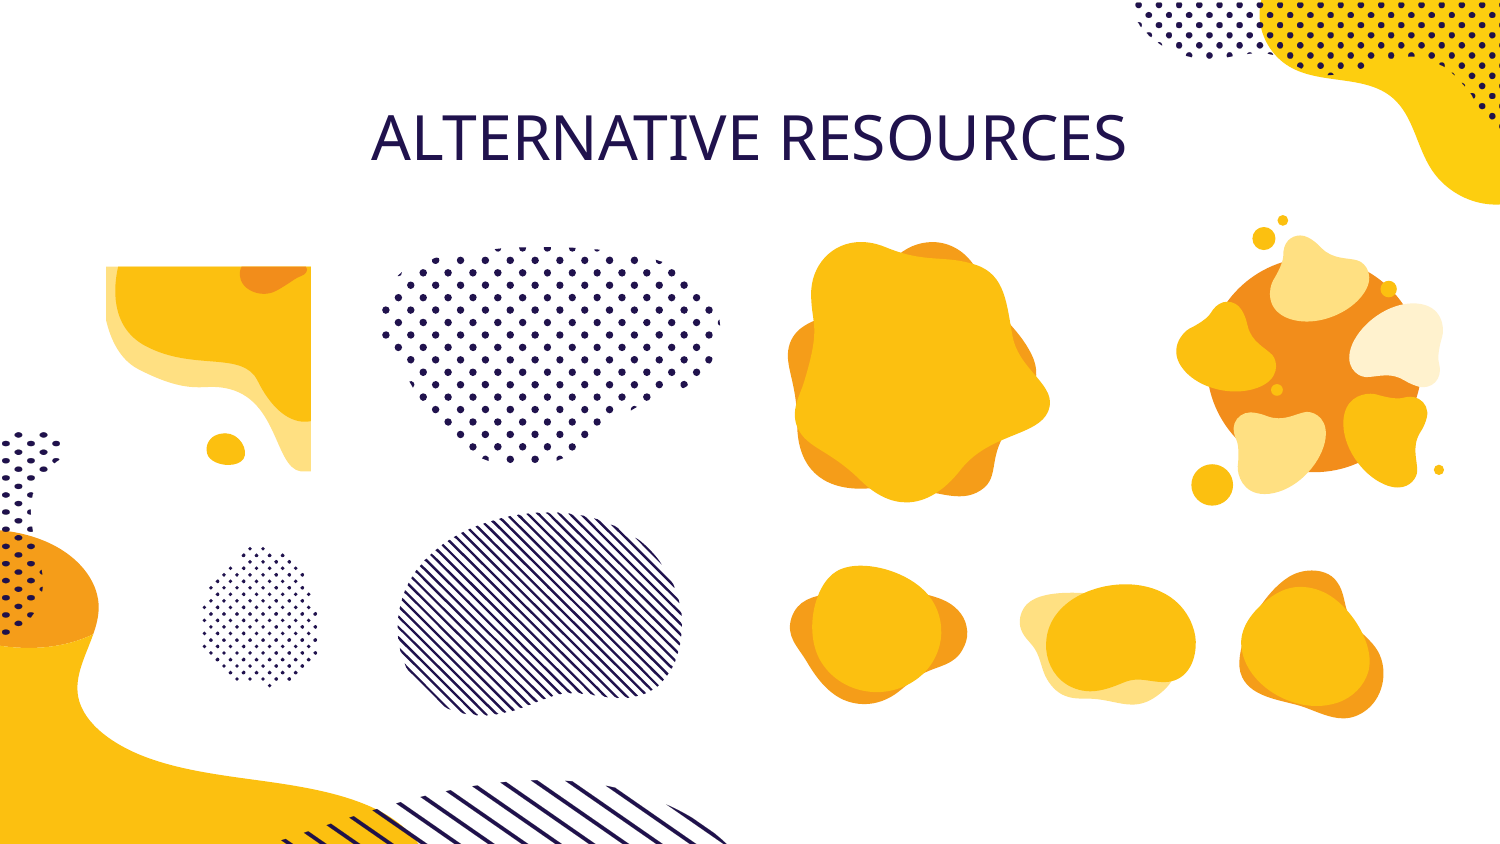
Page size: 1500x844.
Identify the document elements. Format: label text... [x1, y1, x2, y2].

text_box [1238, 570, 1390, 719]
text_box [396, 511, 683, 716]
title ALTERNATIVE RESOURCES [150, 82, 1350, 173]
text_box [1166, 214, 1446, 506]
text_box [381, 246, 721, 464]
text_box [202, 546, 318, 688]
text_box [1018, 584, 1197, 705]
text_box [784, 565, 969, 705]
picture [1135, 0, 1500, 170]
picture [0, 432, 60, 639]
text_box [105, 266, 312, 472]
picture [281, 780, 729, 844]
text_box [782, 241, 1059, 503]
